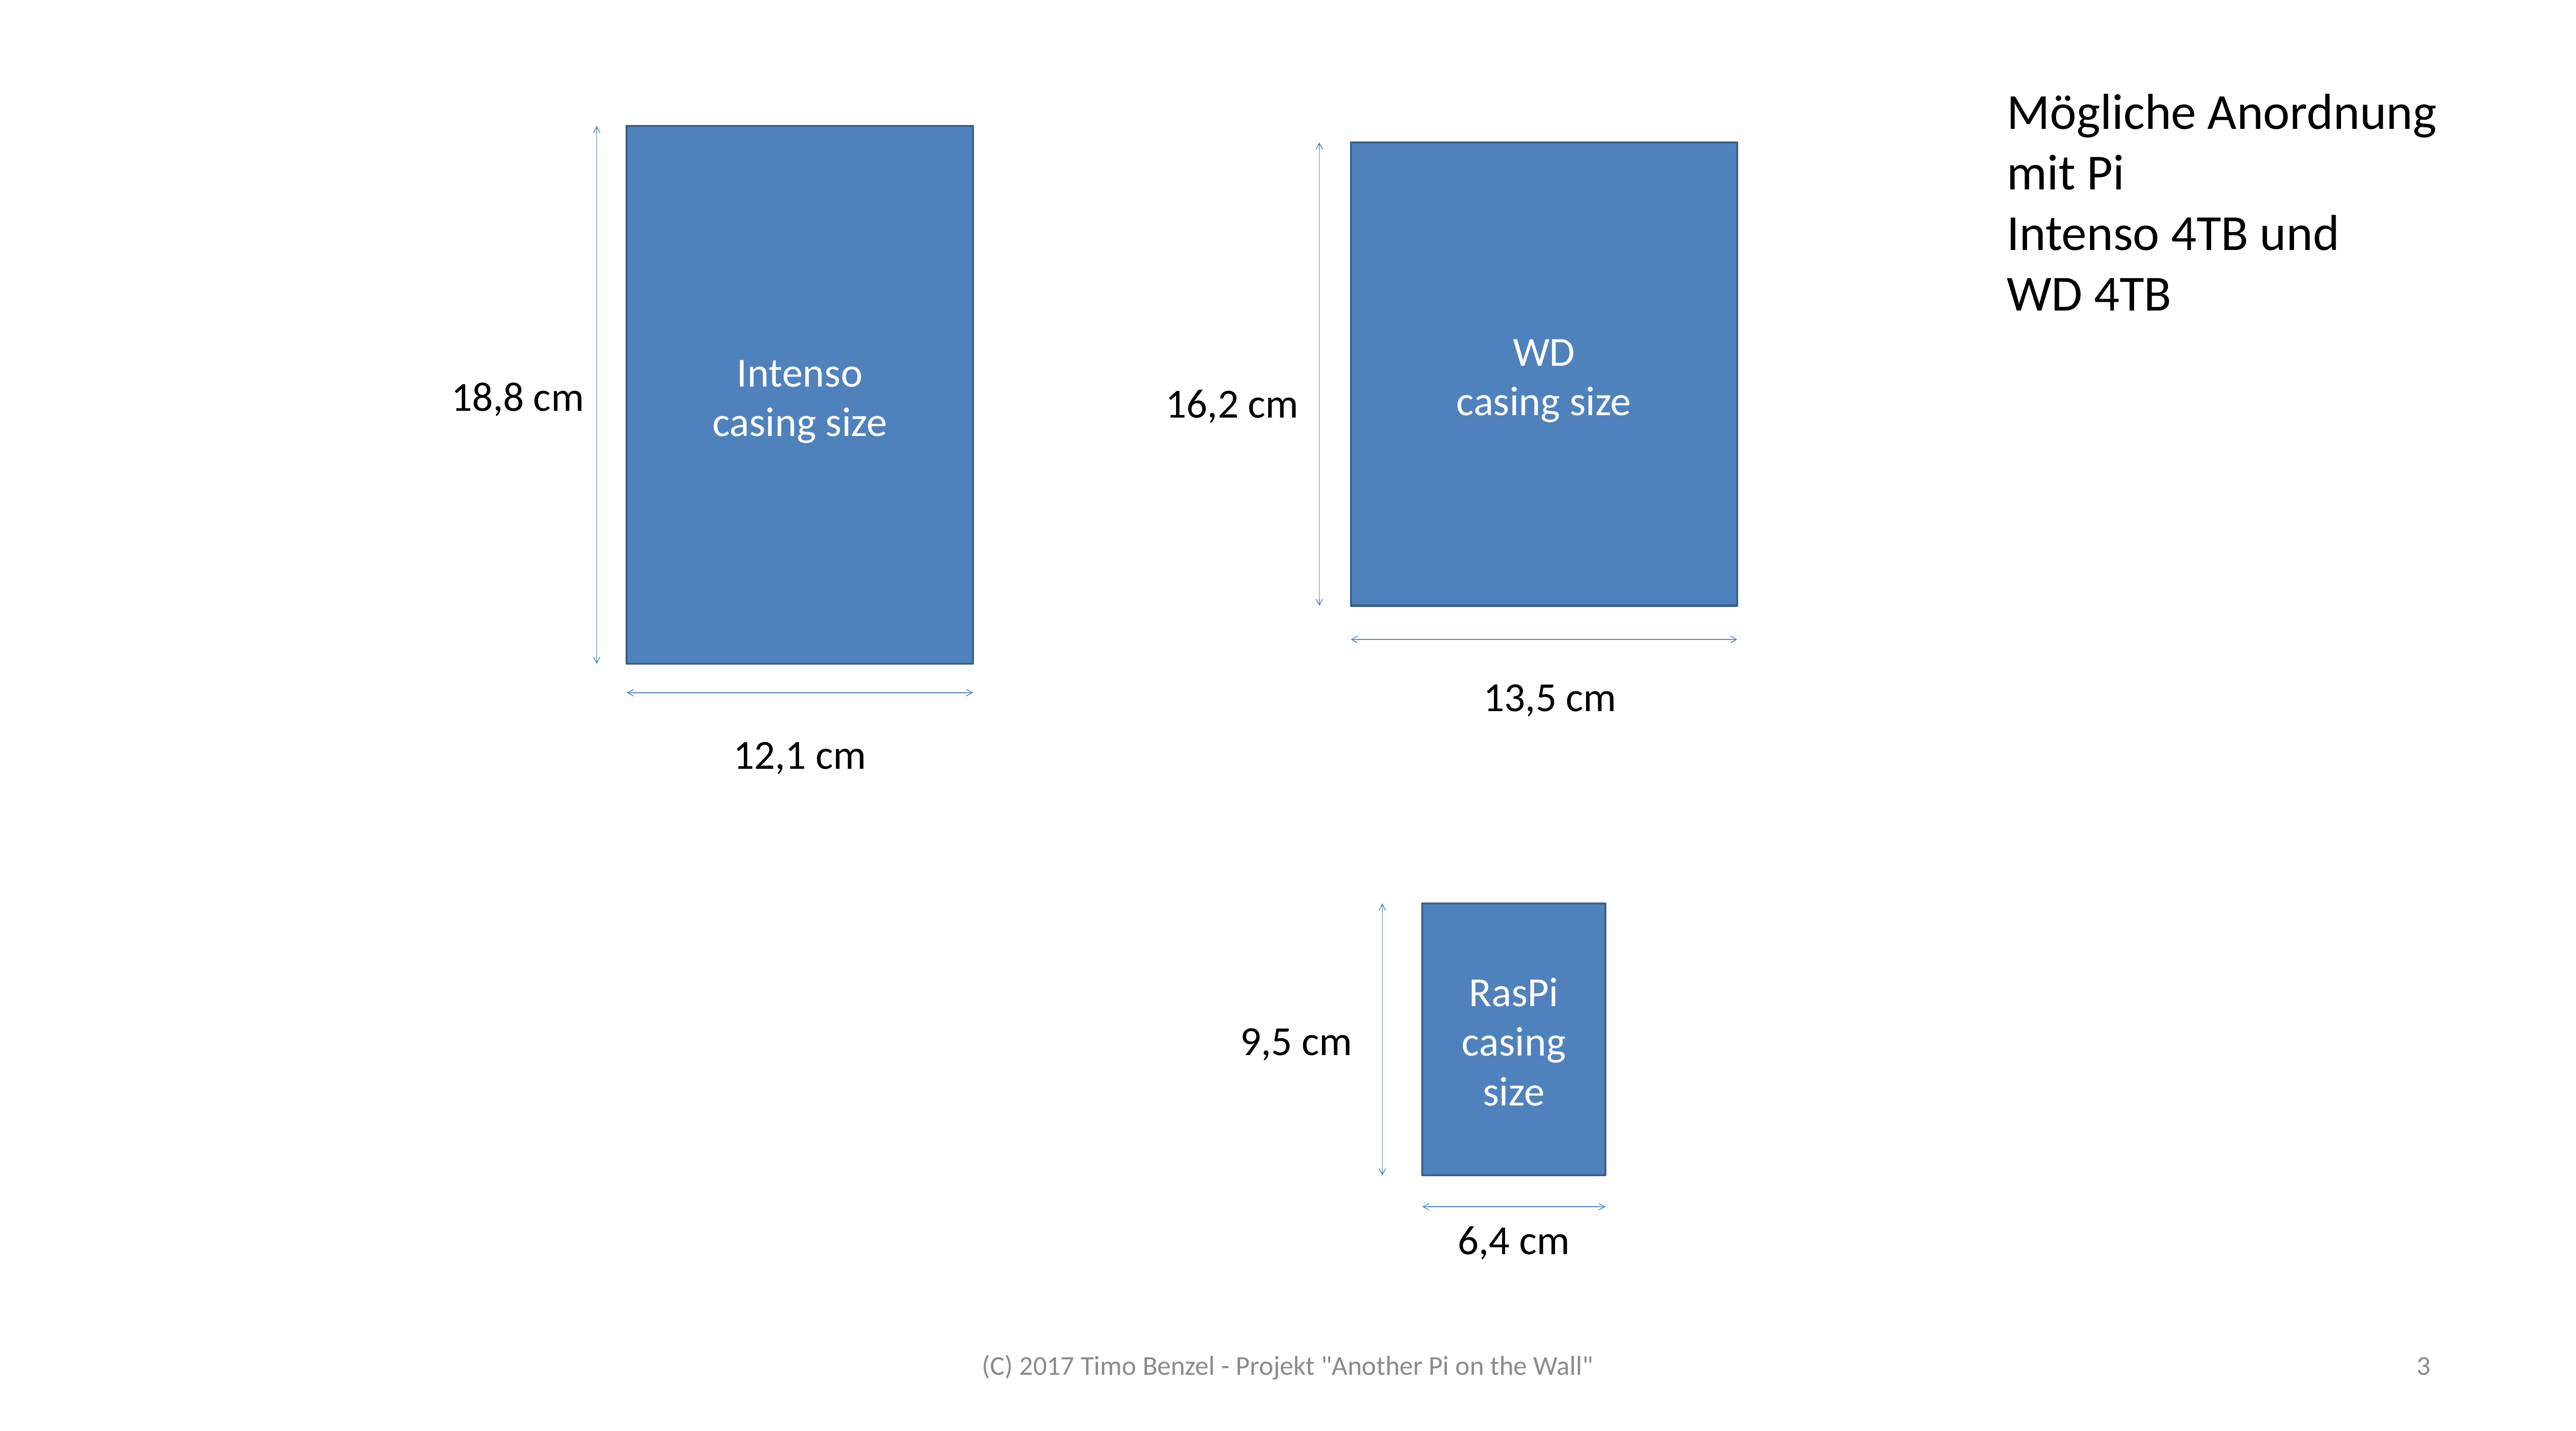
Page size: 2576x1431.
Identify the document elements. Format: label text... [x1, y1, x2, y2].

text_box RasPi casing size [1421, 902, 1606, 1176]
text_box Intenso casing size [626, 125, 974, 665]
text_box 13,5 cm [1476, 667, 1624, 724]
text_box 18,8 cm [444, 366, 592, 423]
text_box 16,2 cm [1158, 373, 1306, 430]
footer (C) 2017 Timo Benzel - Projekt "Another Pi on the Wall" [880, 1326, 1696, 1402]
text_box WD casing size [1350, 141, 1738, 607]
text_box 9,5 cm [1233, 1011, 1360, 1068]
text_box 6,4 cm [1450, 1211, 1577, 1266]
text_box Mögliche Anordnung mit Pi Intenso 4TB und WD 4TB [1999, 75, 2445, 325]
text_box 12,1 cm [726, 724, 874, 781]
slide_number 3 [1846, 1326, 2447, 1402]
